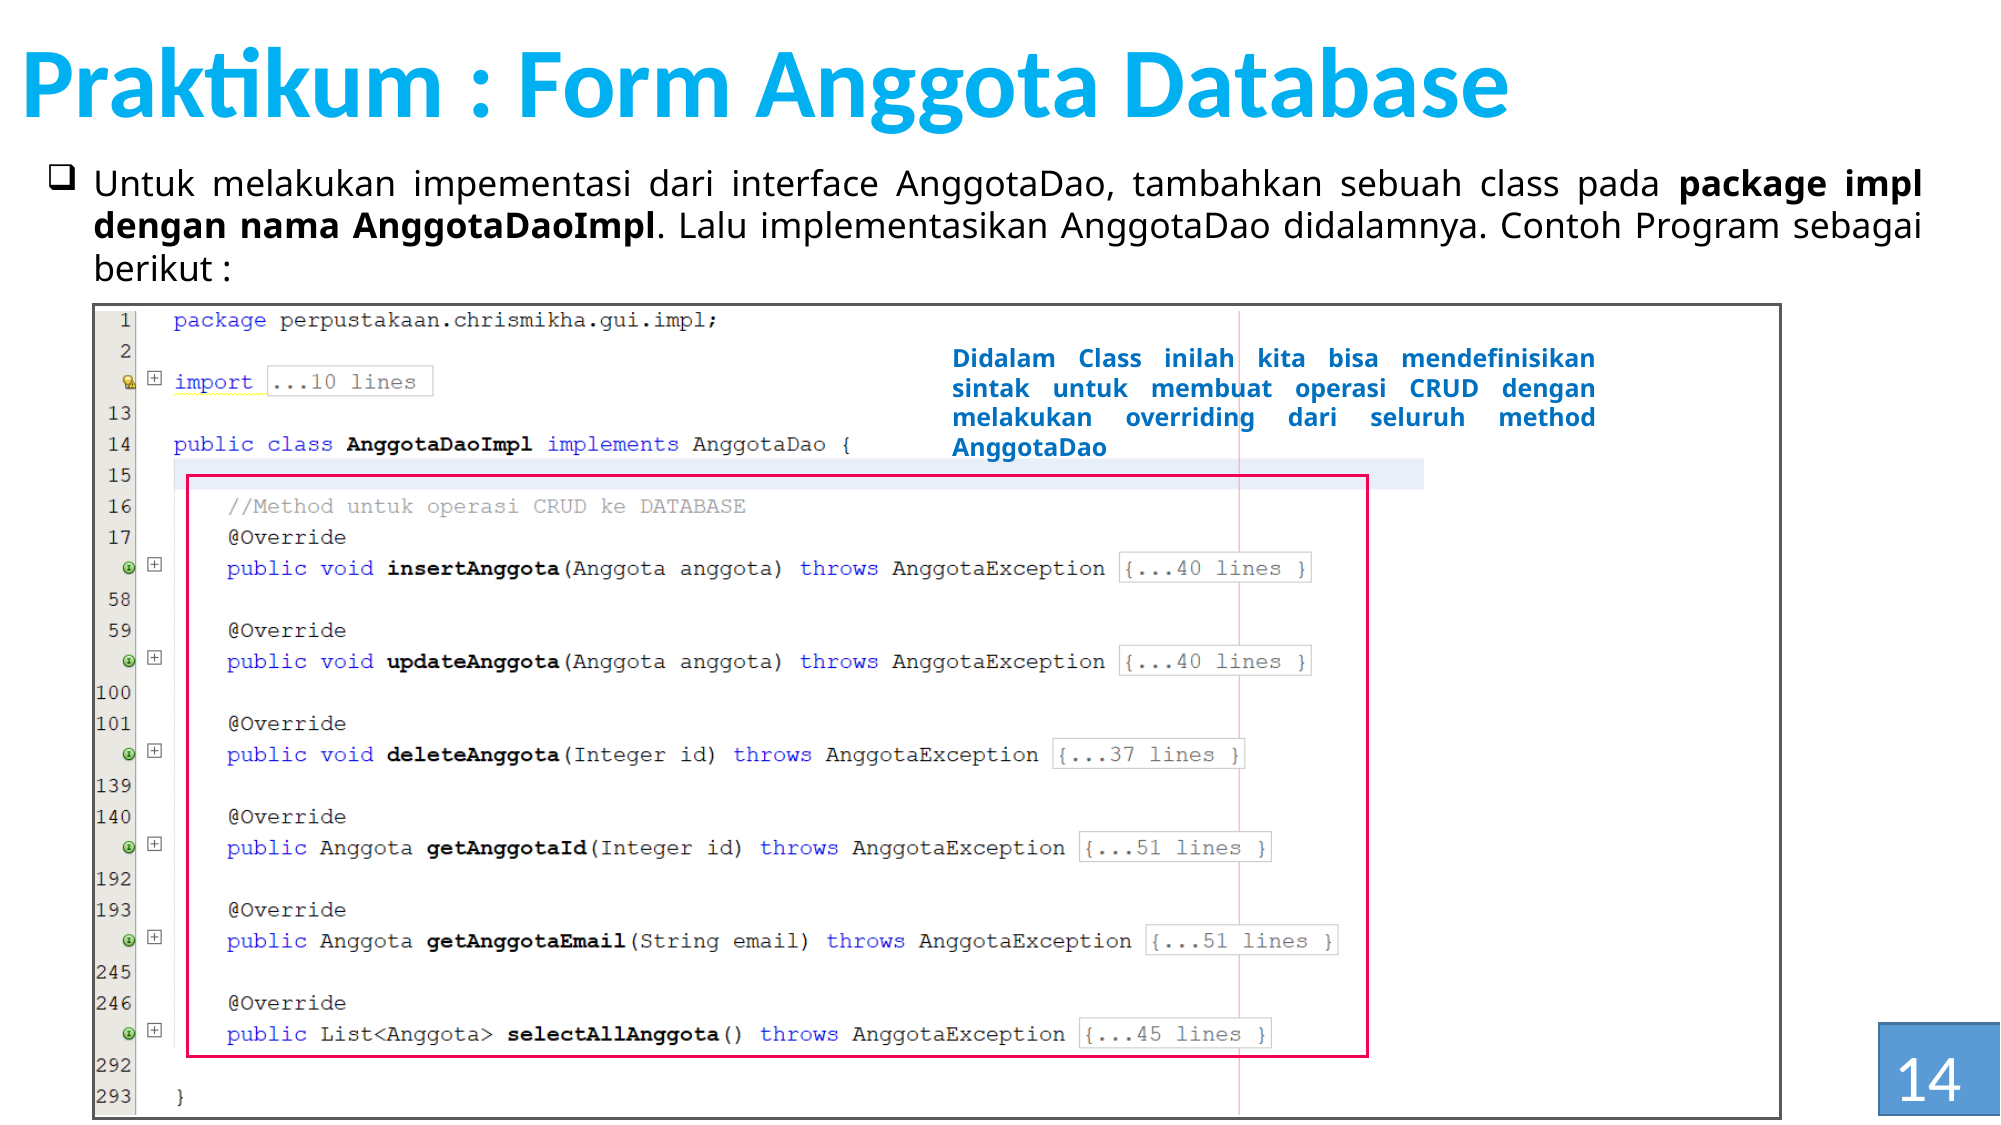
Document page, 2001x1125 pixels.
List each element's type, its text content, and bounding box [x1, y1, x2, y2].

text_box 14 [1878, 1027, 2000, 1122]
text_box [93, 303, 1781, 1120]
text_box [1878, 1022, 2000, 1027]
picture [93, 311, 1424, 1115]
text_box Untuk melakukan impementasi dari interface AnggotaDao, tambahkan sebuah class pada package impl dengan nama AnggotaDaoImpl. Lalu implementasikan AnggotaDao didalamnya. Contoh Program sebagai berikut : [31, 146, 1939, 263]
text_box Didalam Class inilah kita bisa mendefinisikan sintak untuk membuat operasi CRUD dengan melakukan overriding dari seluruh method AnggotaDao [1424, 327, 1613, 469]
text_box Praktikum : Form Anggota Database [6, 10, 1939, 146]
